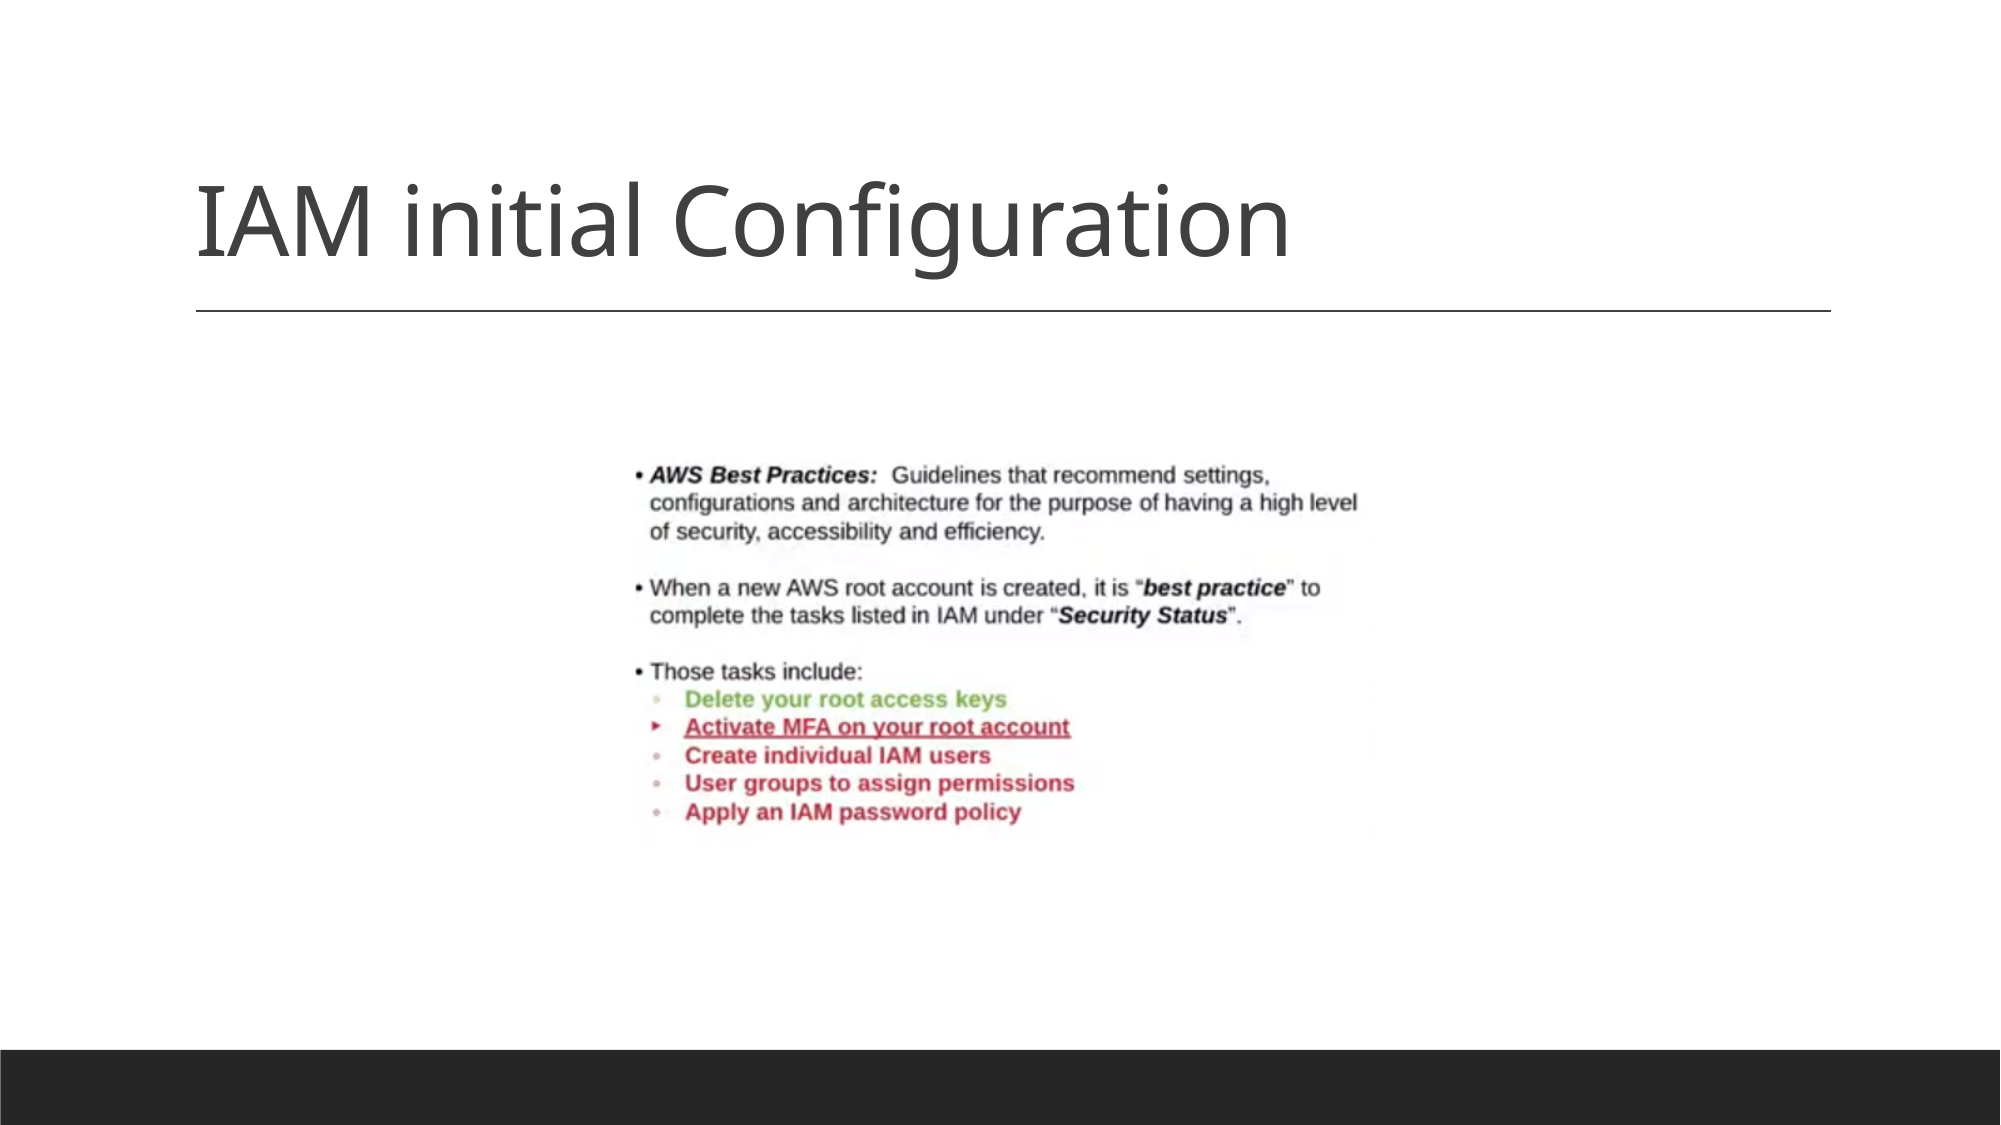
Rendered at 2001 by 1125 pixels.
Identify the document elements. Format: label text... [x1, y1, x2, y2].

title IAM initial Configuration [180, 47, 1830, 285]
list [635, 458, 1375, 851]
